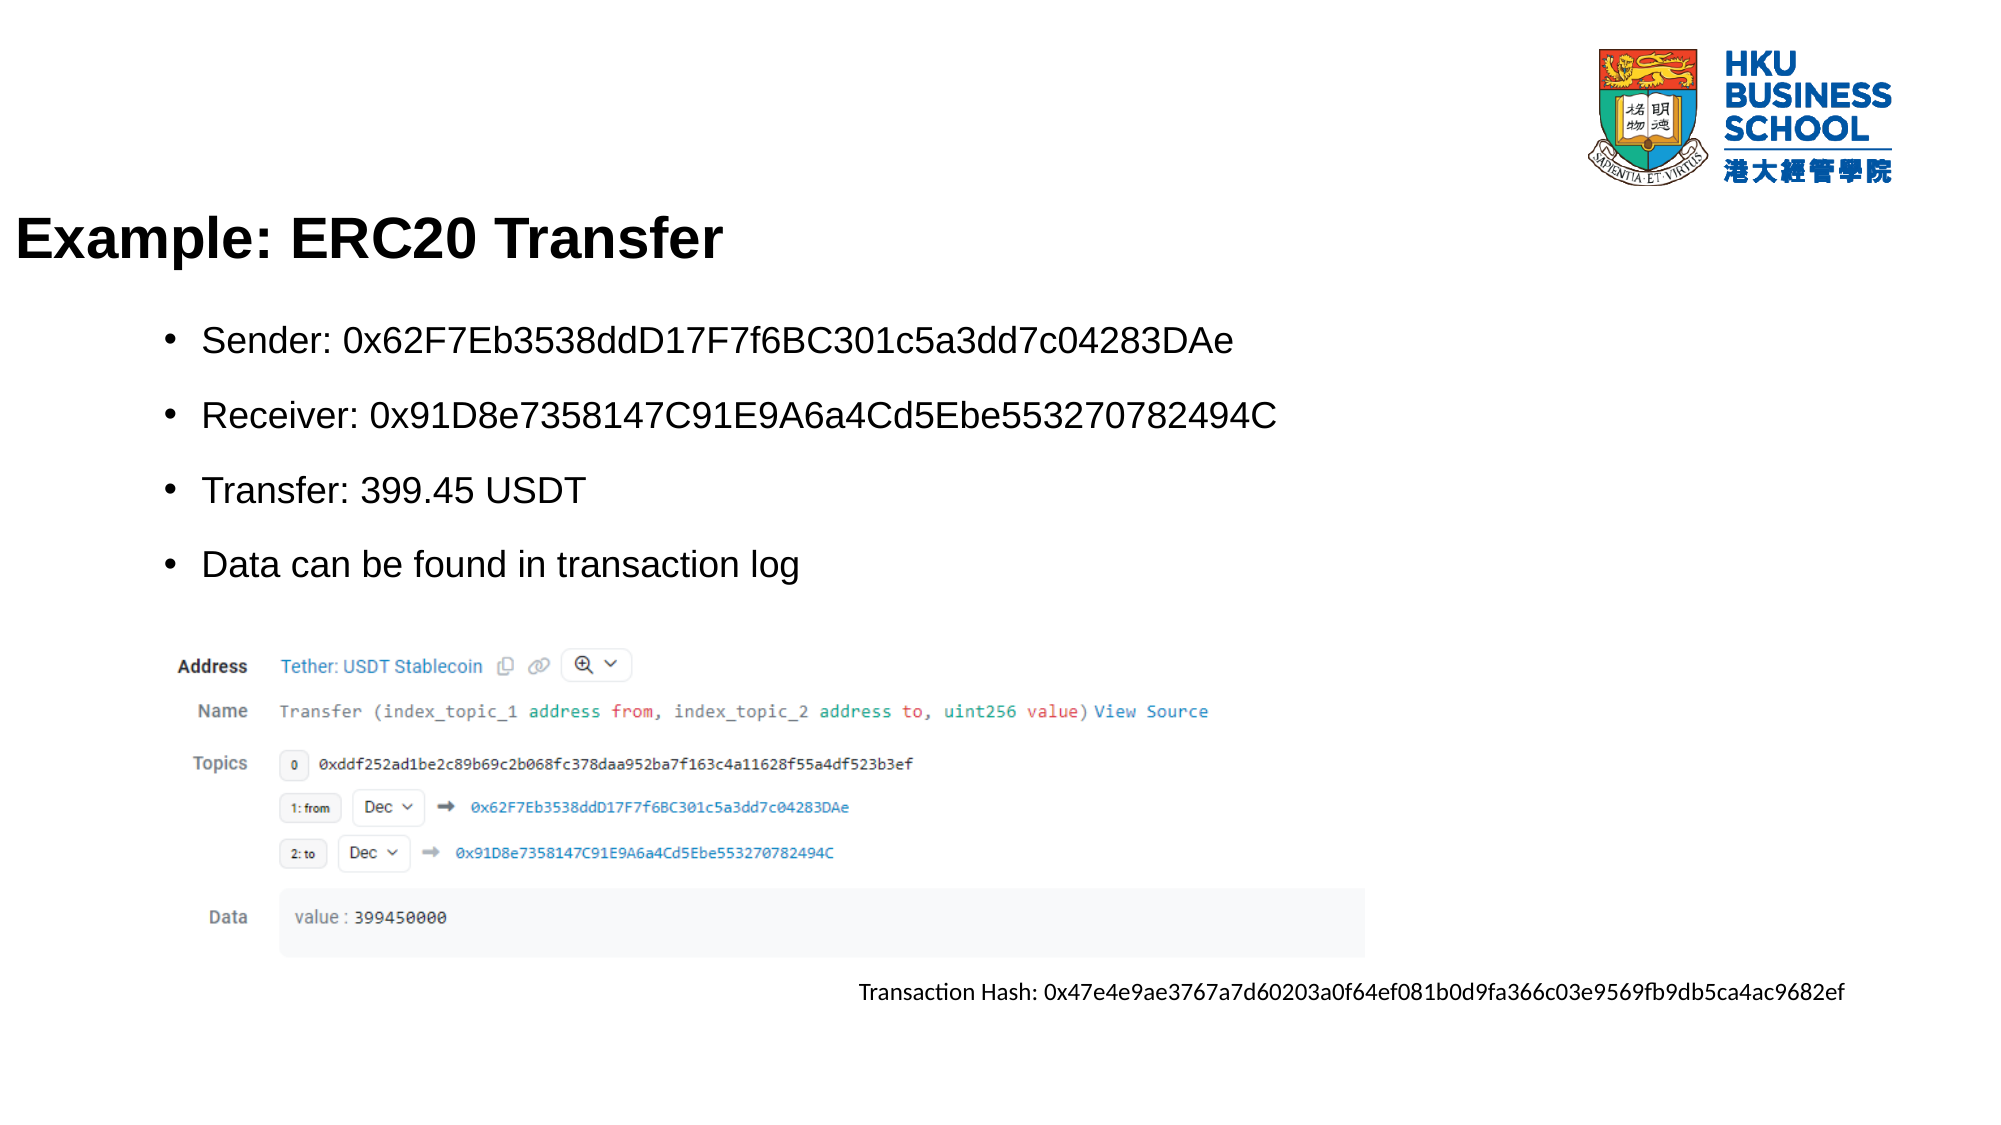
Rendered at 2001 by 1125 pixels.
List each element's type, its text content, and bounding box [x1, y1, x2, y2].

title Example: ERC20 Transfer [0, 59, 1725, 278]
picture [1588, 49, 1892, 186]
picture [166, 647, 1365, 968]
text_box Transaction Hash: 0x47e4e9ae3767a7d60203a0f64ef081b0d9fa366c03e9569fb9db5ca4ac9682ef [783, 968, 1863, 1013]
list Sender: 0x62F7Eb3538ddD17F7f6BC301c5a3dd7c04283DAe Receiver: 0x91D8e7358147C91E9A6a4Cd5Ebe553270782494C Transfer: 399.45 USDT Data can be found in transaction log [148, 299, 1874, 1014]
